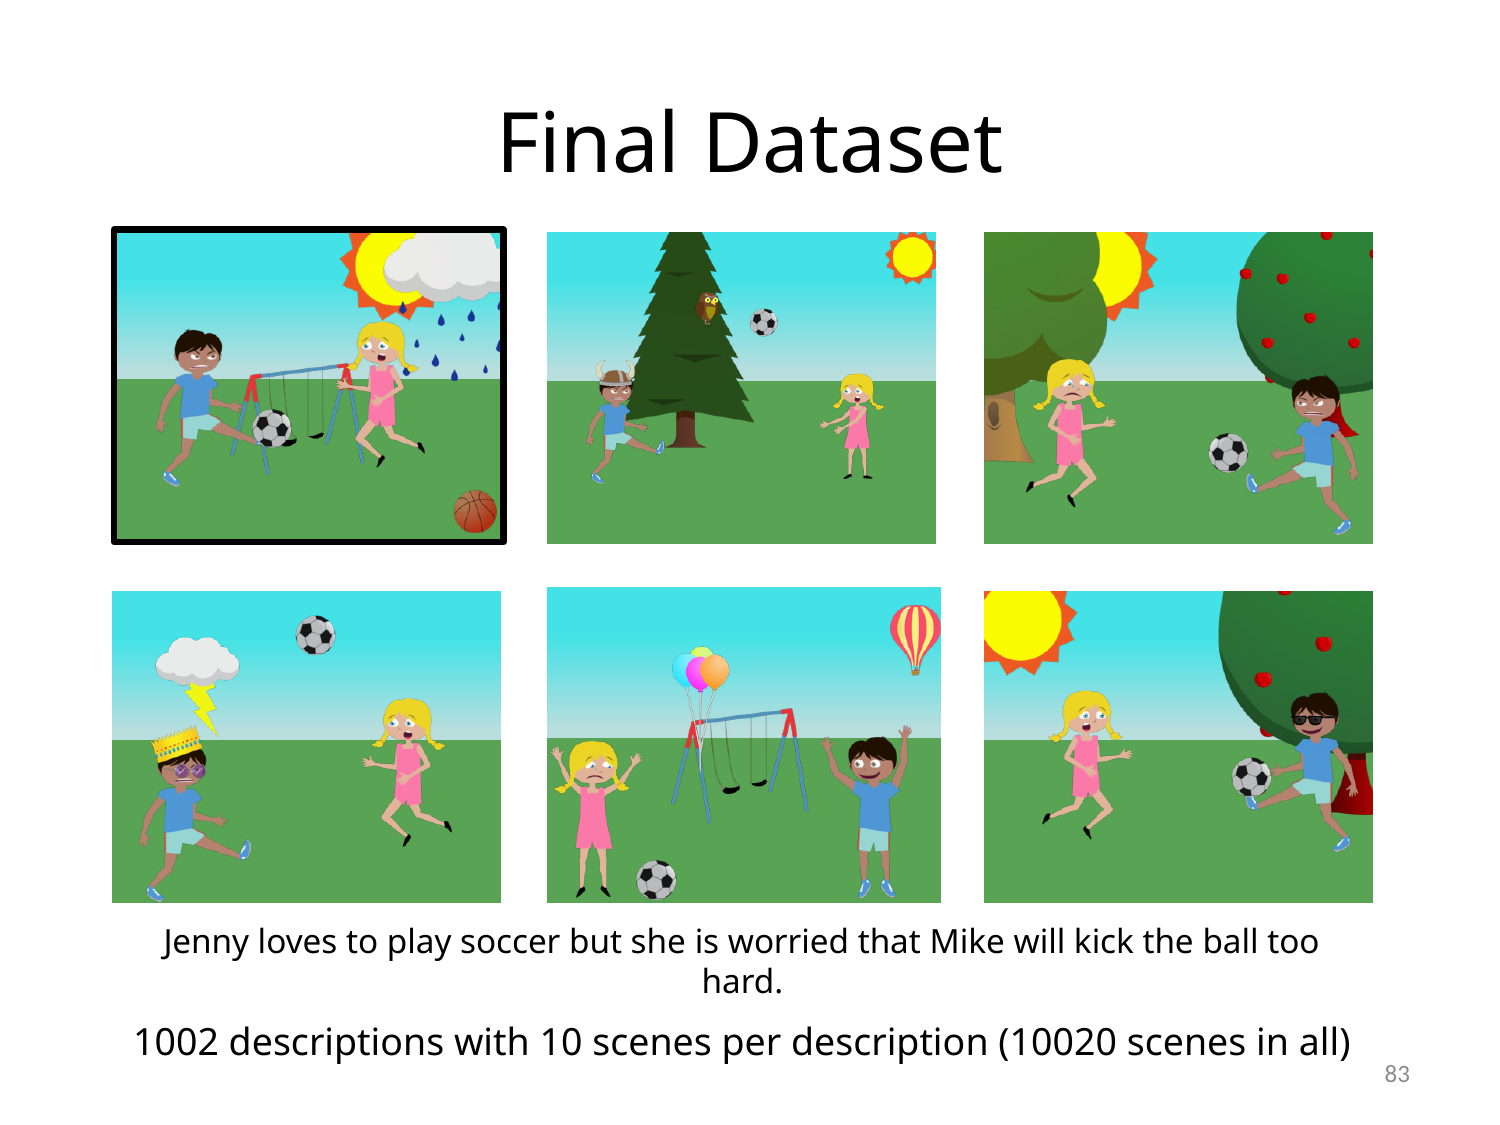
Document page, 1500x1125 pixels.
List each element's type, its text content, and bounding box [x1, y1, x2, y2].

text_box 1002 descriptions with 10 scenes per description (10020 scenes in all) [112, 1011, 1373, 1116]
picture [547, 232, 936, 544]
text_box Jenny loves to play soccer but she is worried that Mike will kick the ball too hard. [112, 913, 1373, 1008]
picture [984, 591, 1374, 903]
slide_number 83 [1373, 1042, 1425, 1103]
picture [547, 587, 941, 903]
title Final Dataset [75, 45, 1425, 233]
picture [117, 232, 501, 540]
picture [111, 591, 501, 903]
picture [984, 232, 1374, 544]
